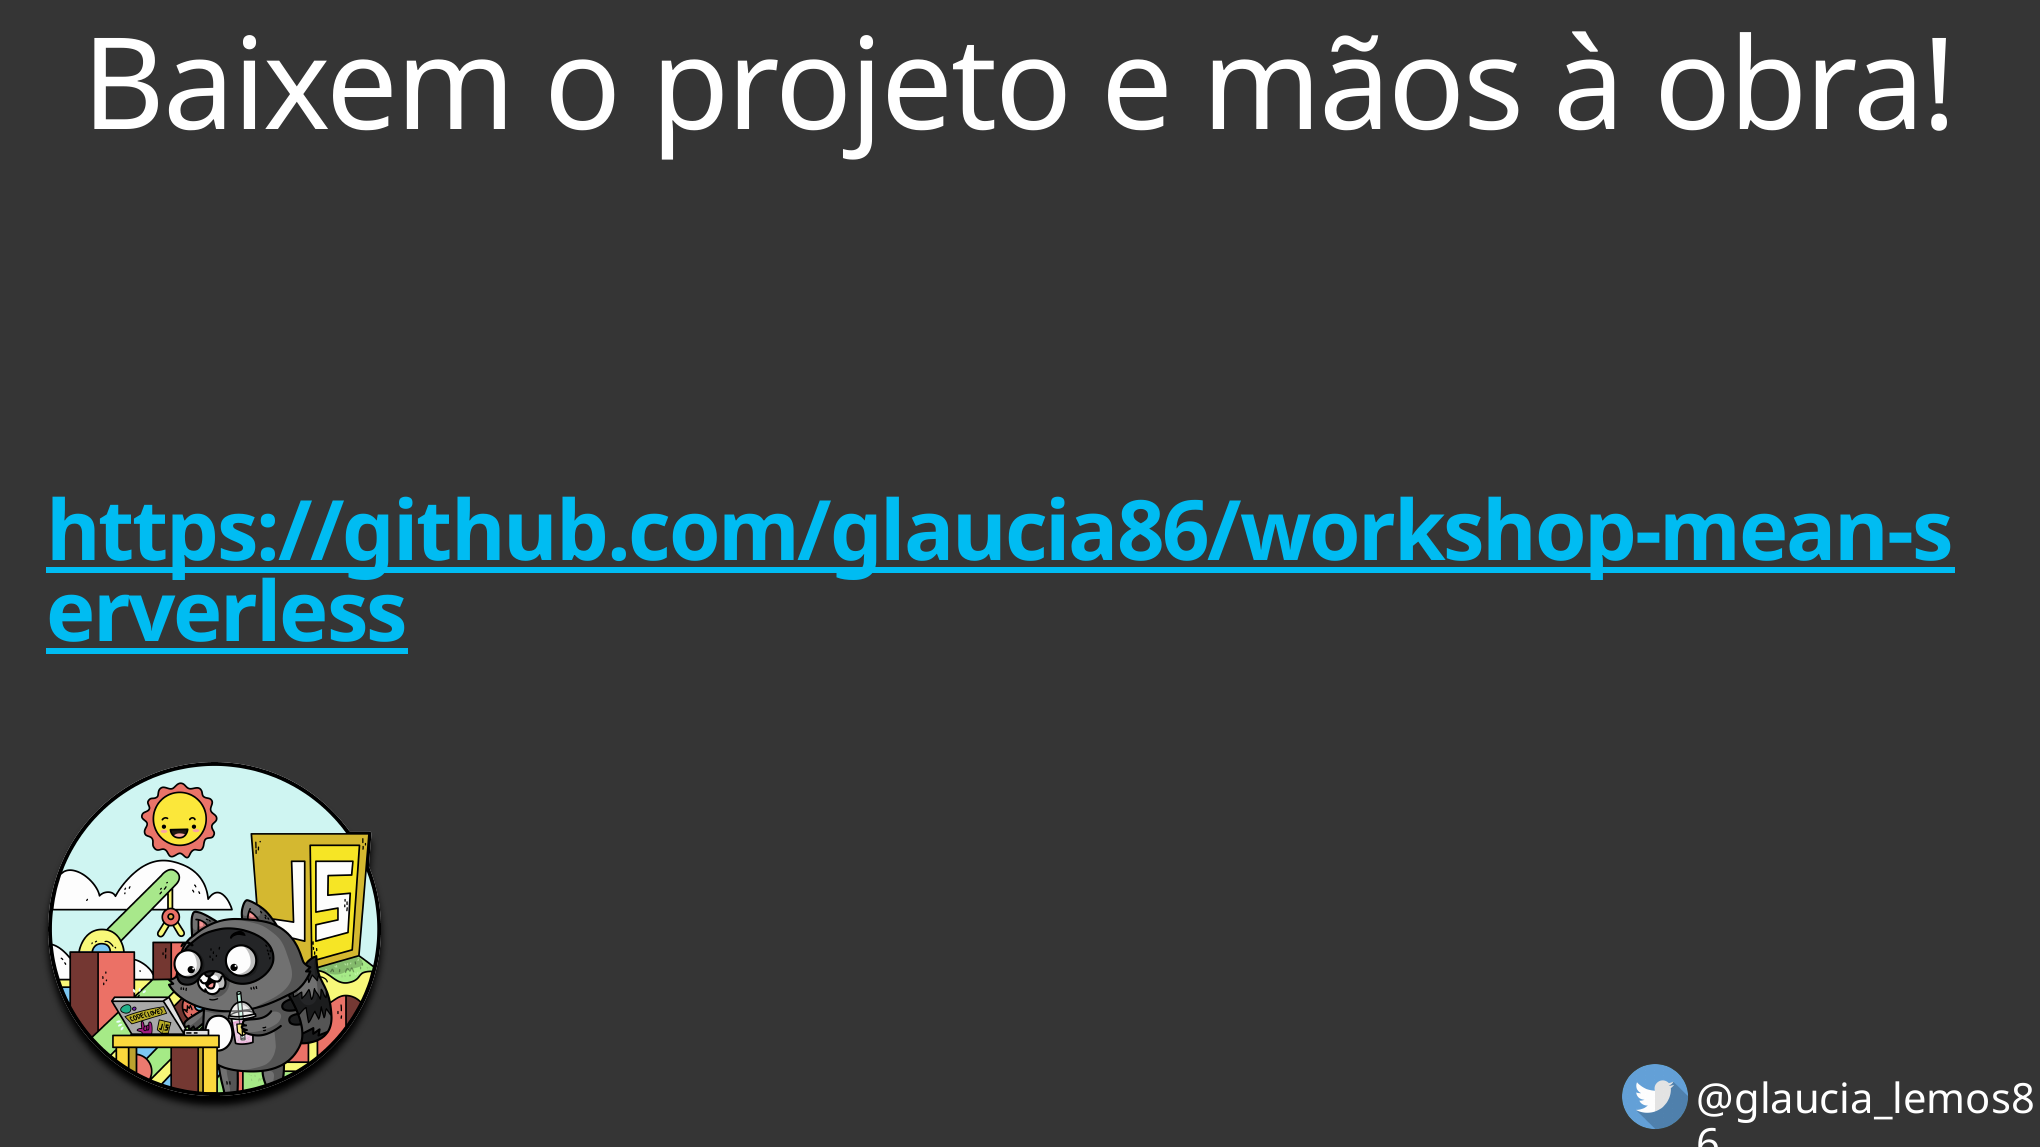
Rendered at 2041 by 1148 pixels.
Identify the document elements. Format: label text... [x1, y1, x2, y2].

text_box Baixem o projeto e mãos à obra! [45, 21, 1996, 173]
picture [47, 762, 381, 1096]
text_box @glaucia_lemos86 [1666, 1053, 2041, 1148]
text_box https://github.com/glaucia86/workshop-mean-serverless [31, 471, 1982, 549]
picture [1619, 1060, 1691, 1132]
